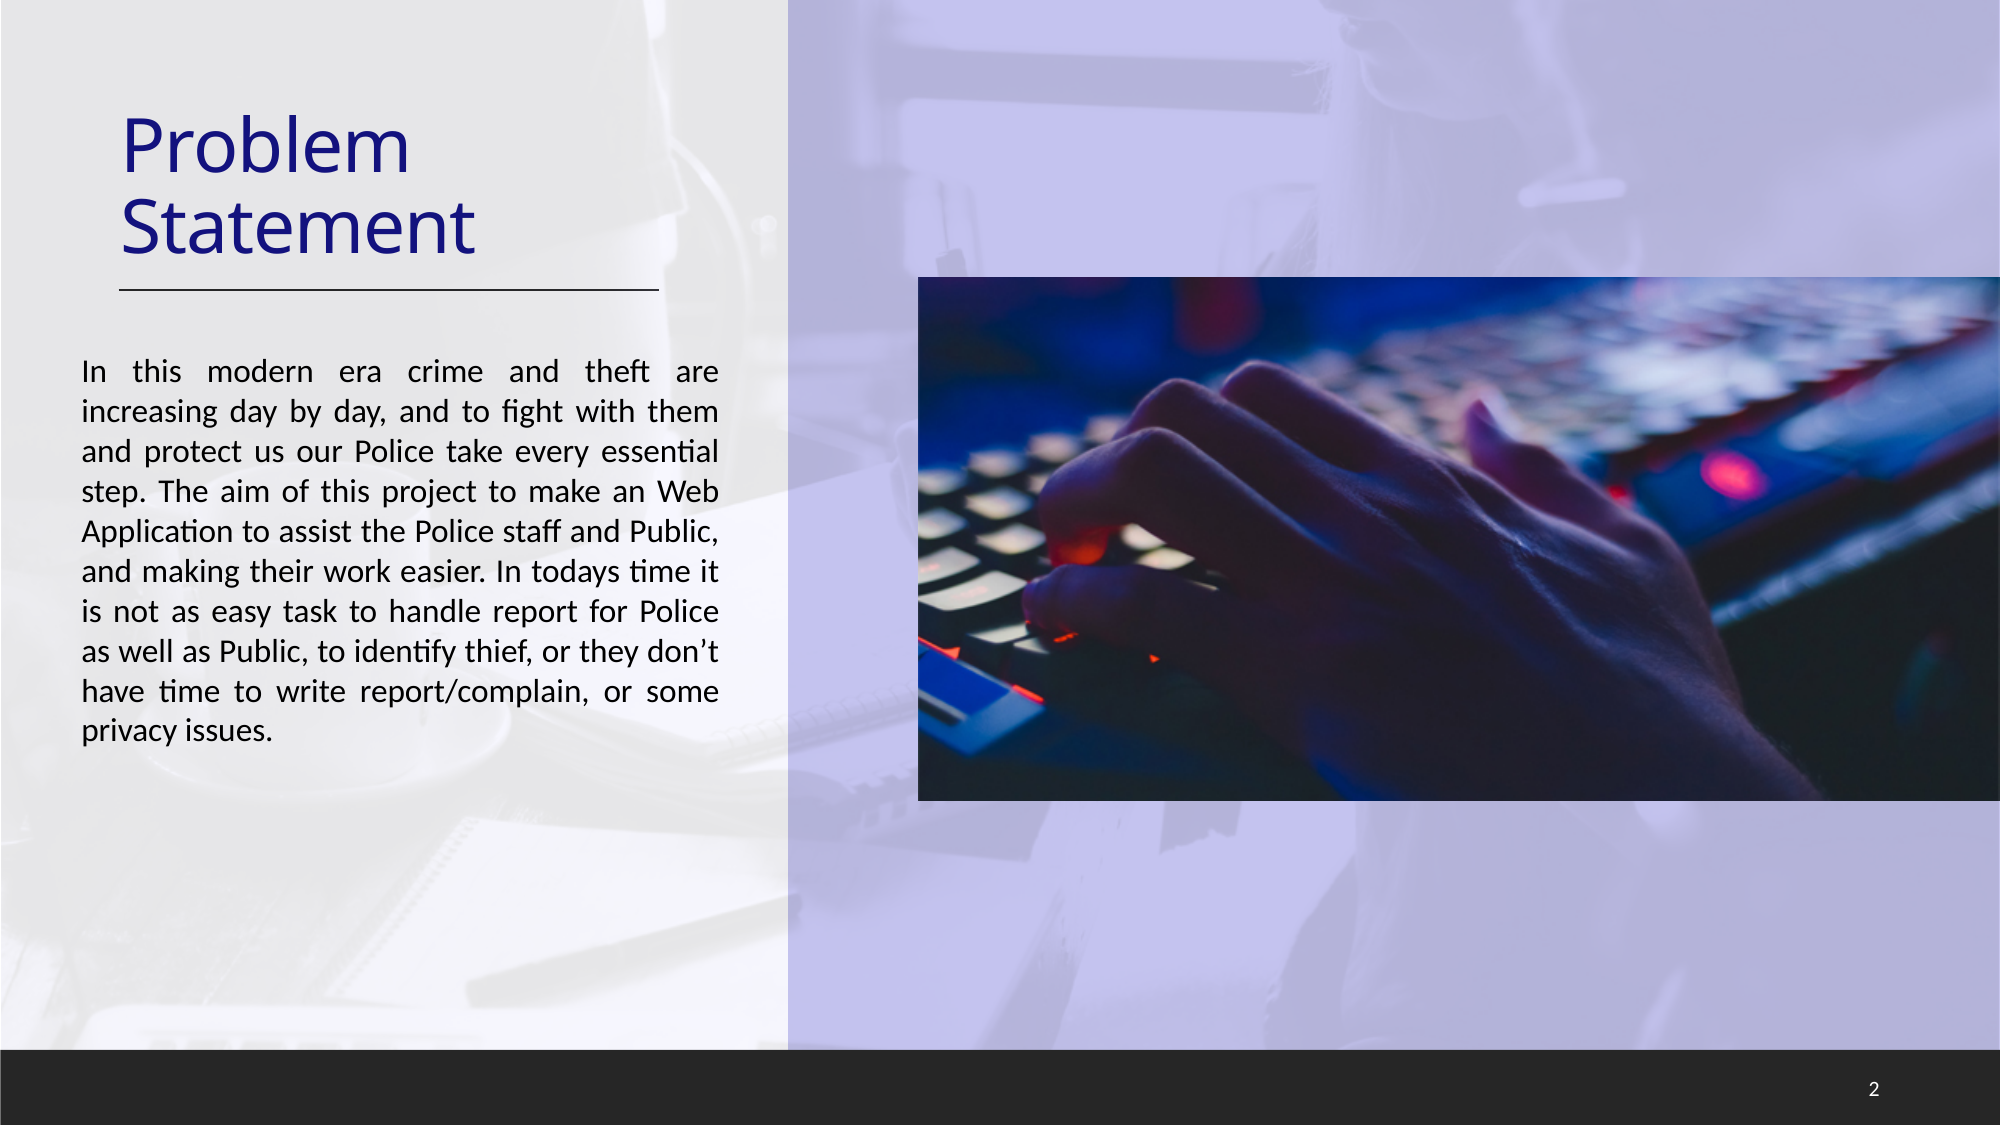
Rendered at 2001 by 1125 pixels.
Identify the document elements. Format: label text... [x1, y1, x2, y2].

slide_number 2 [1793, 1061, 1895, 1118]
picture [1, 0, 2000, 1051]
